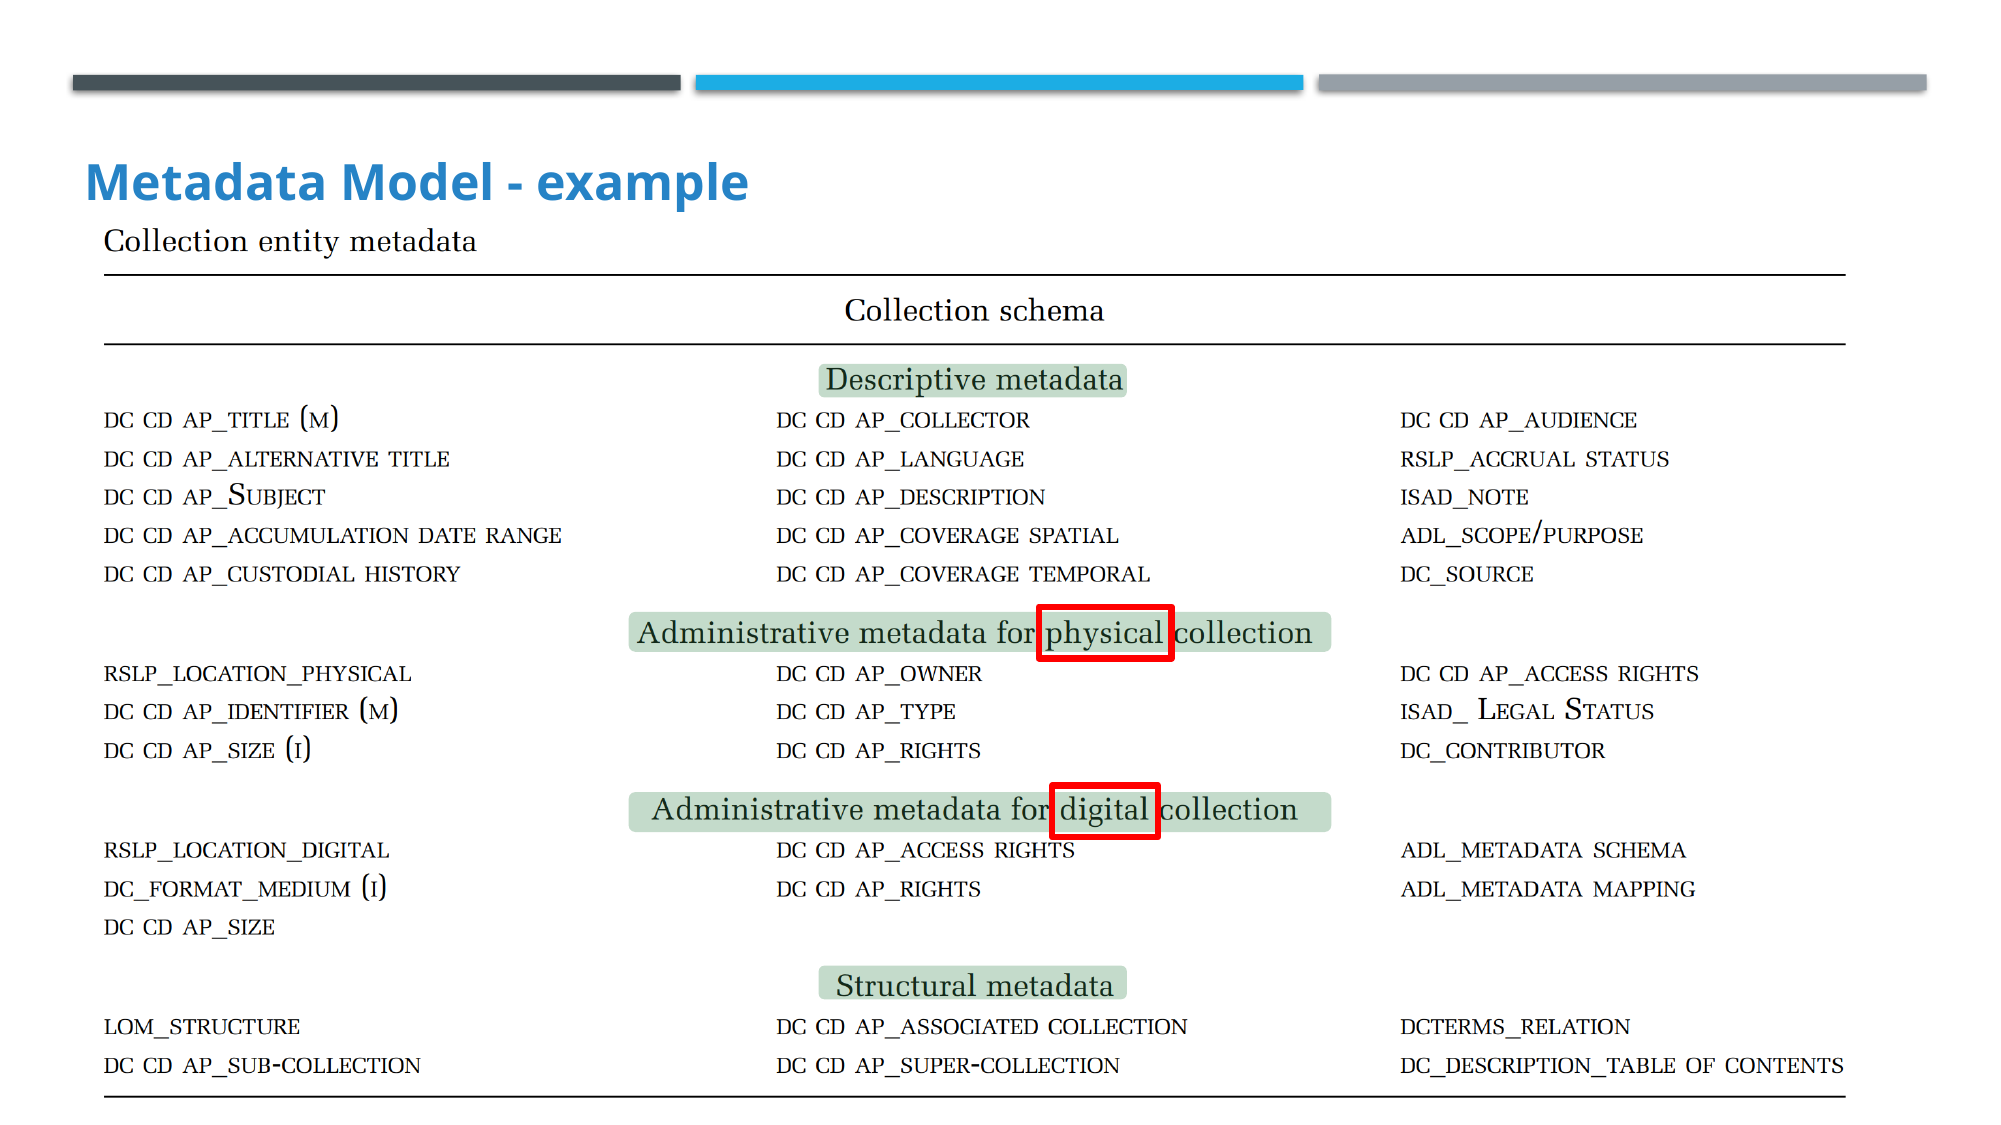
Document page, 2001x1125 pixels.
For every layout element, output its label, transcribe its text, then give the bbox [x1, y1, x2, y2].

text_box Metadata Model - example [69, 142, 1312, 202]
picture [95, 218, 1866, 1125]
